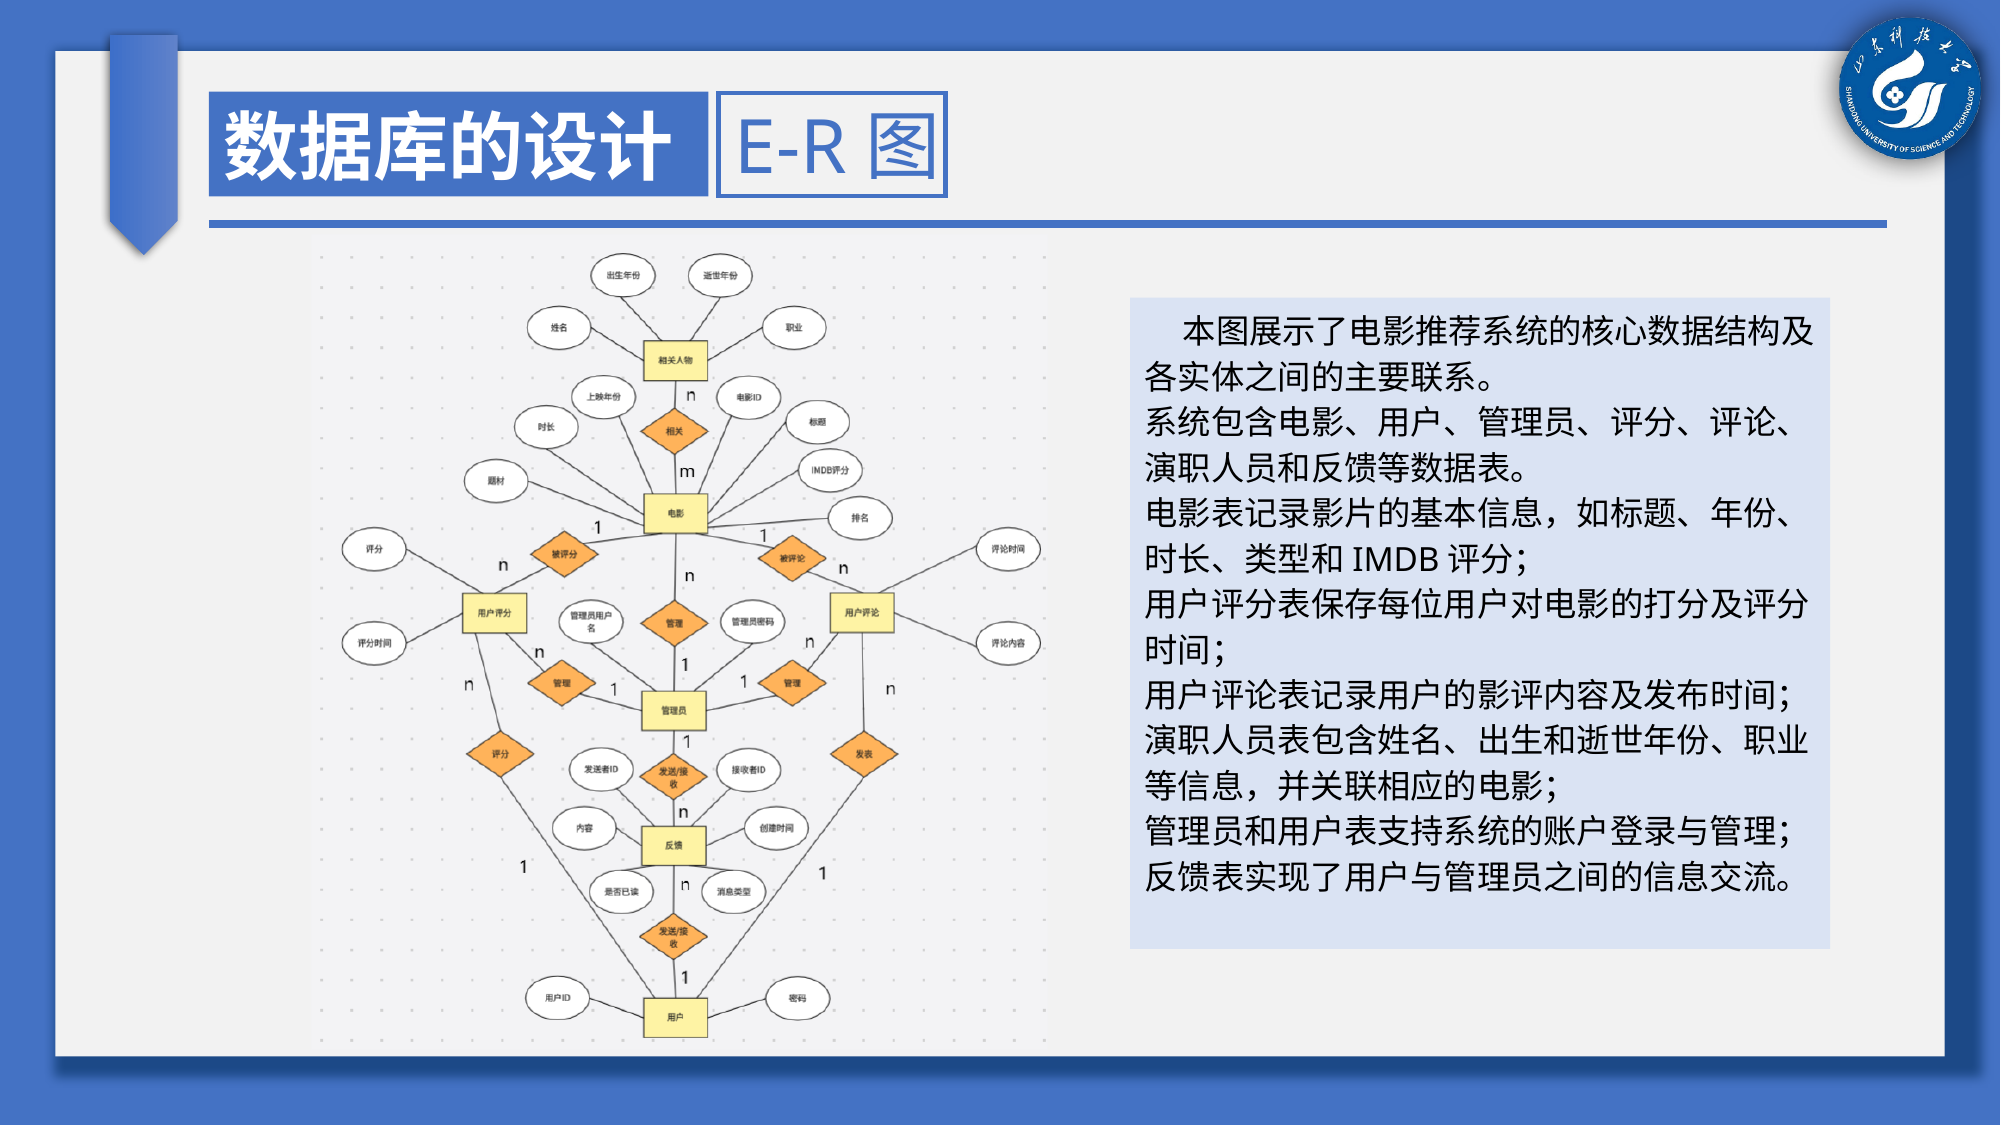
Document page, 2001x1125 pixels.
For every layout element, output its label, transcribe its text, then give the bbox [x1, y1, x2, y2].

picture [311, 234, 1048, 1050]
text_box 数据库的设计 [208, 91, 709, 197]
text_box [110, 34, 178, 255]
text_box [717, 92, 947, 197]
text_box E-R图 [717, 89, 958, 197]
text_box 本图展示了电影推荐系统的核心数据结构及各实体之间的主要联系。 系统包含电影、用户、管理员、评分、评论、演职人员和反馈等数据表。 电影表记录影片的基本信息，如标题、年份、时长、类型和IMDB评分； 用户评分表保存每位用户对电影的打分及评分时间； 用户评论表记录用户的影评内容及发布时间； 演职人员表包含姓名、出生和逝世年份、职业等信息，并关联相应的电影； 管理员和用户表支持系统的账户登录与管理； 反馈表实现了用户与管理员之间的信息交流。 [1130, 297, 1831, 949]
picture [1831, 10, 1988, 167]
